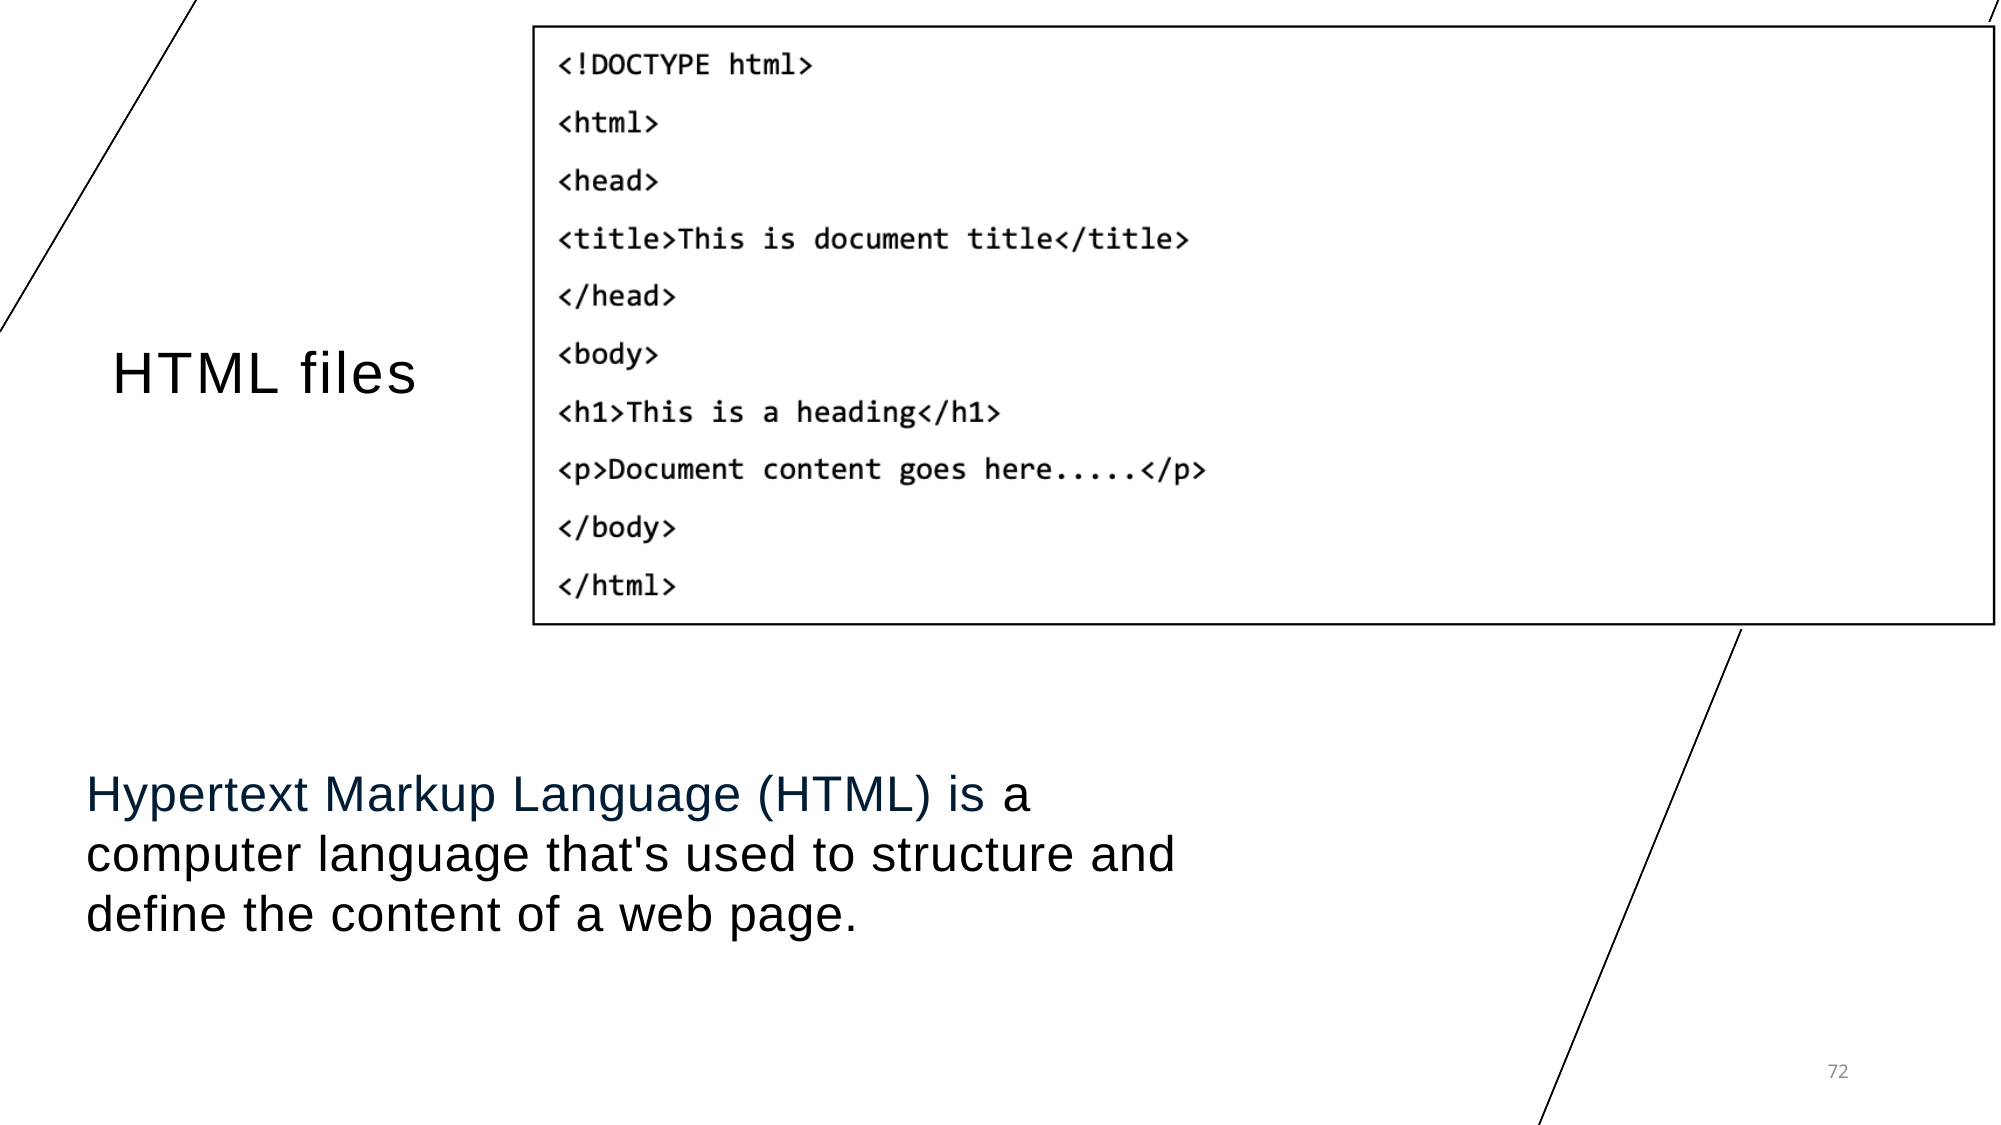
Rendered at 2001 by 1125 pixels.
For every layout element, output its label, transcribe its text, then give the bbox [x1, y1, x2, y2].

picture [529, 22, 2000, 630]
list Hypertext Markup Language (HTML) is a computer language that's used to structure and define the content of a web page. [71, 753, 1208, 1013]
title HTML files [97, 214, 524, 414]
slide_number 72 [1701, 1042, 1864, 1103]
